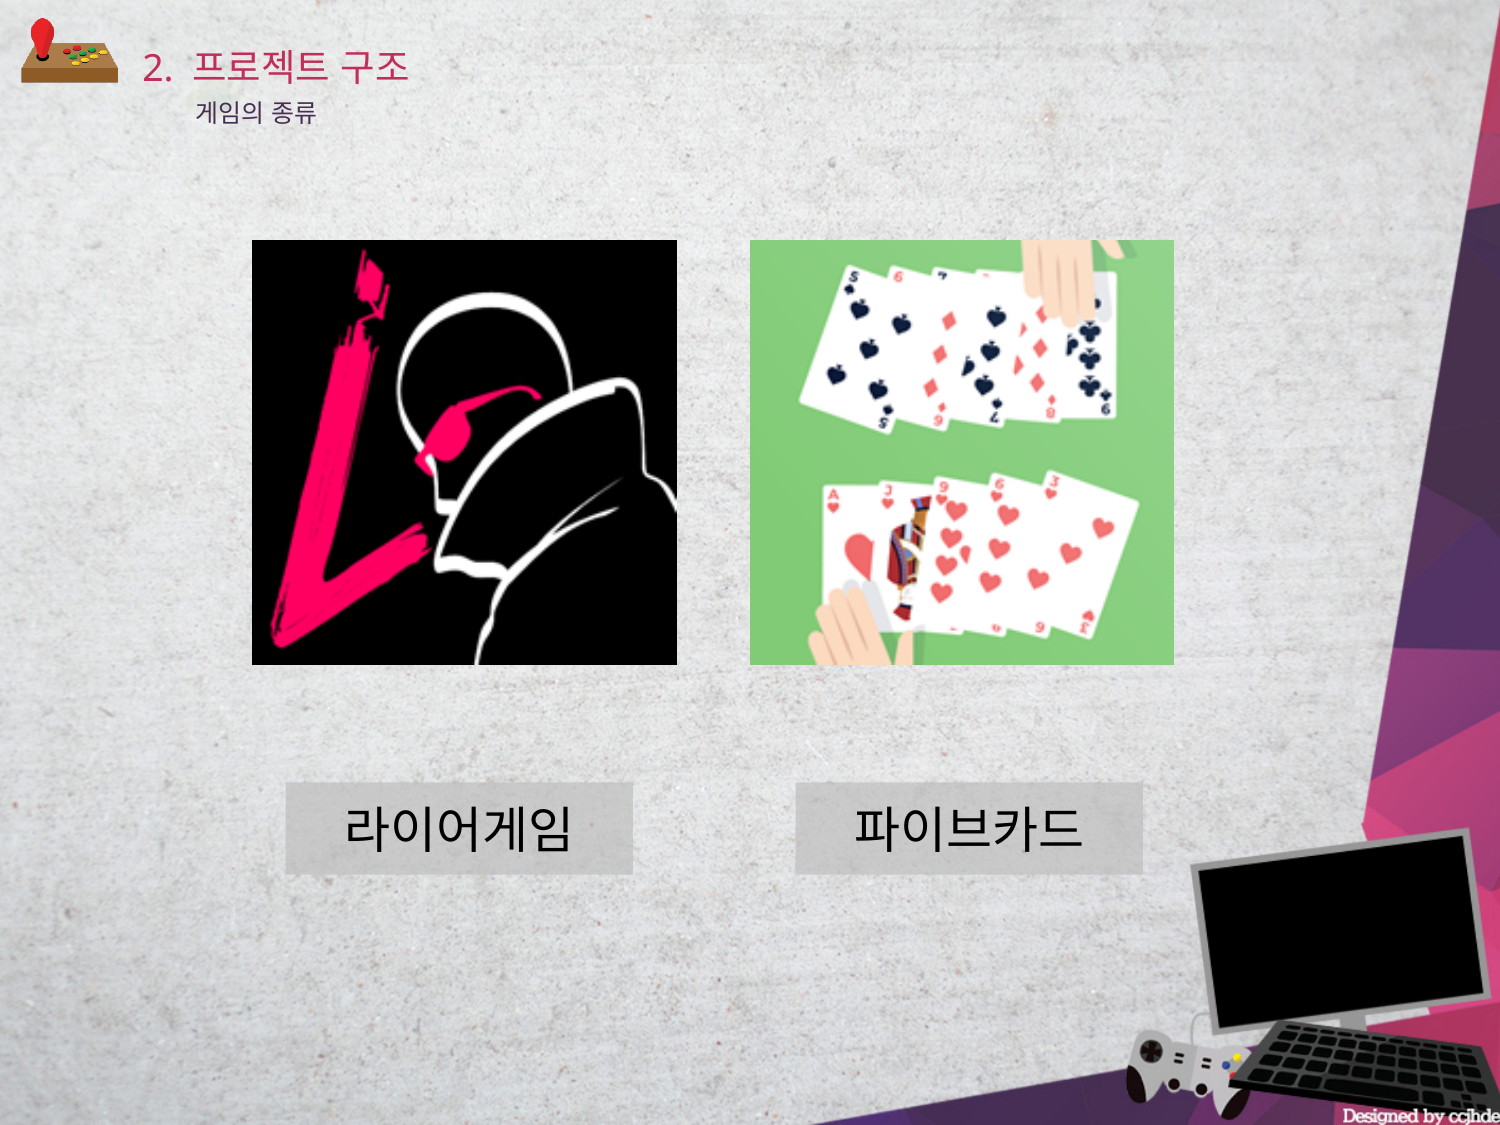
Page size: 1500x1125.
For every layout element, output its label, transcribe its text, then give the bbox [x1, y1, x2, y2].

picture [0, 0, 1500, 1125]
text_box 게임의 종류 [180, 90, 333, 135]
text_box 2. 프로젝트 구조 [127, 36, 425, 97]
text_box 라이어게임 [284, 781, 634, 876]
text_box 파이브카드 [795, 781, 1144, 876]
